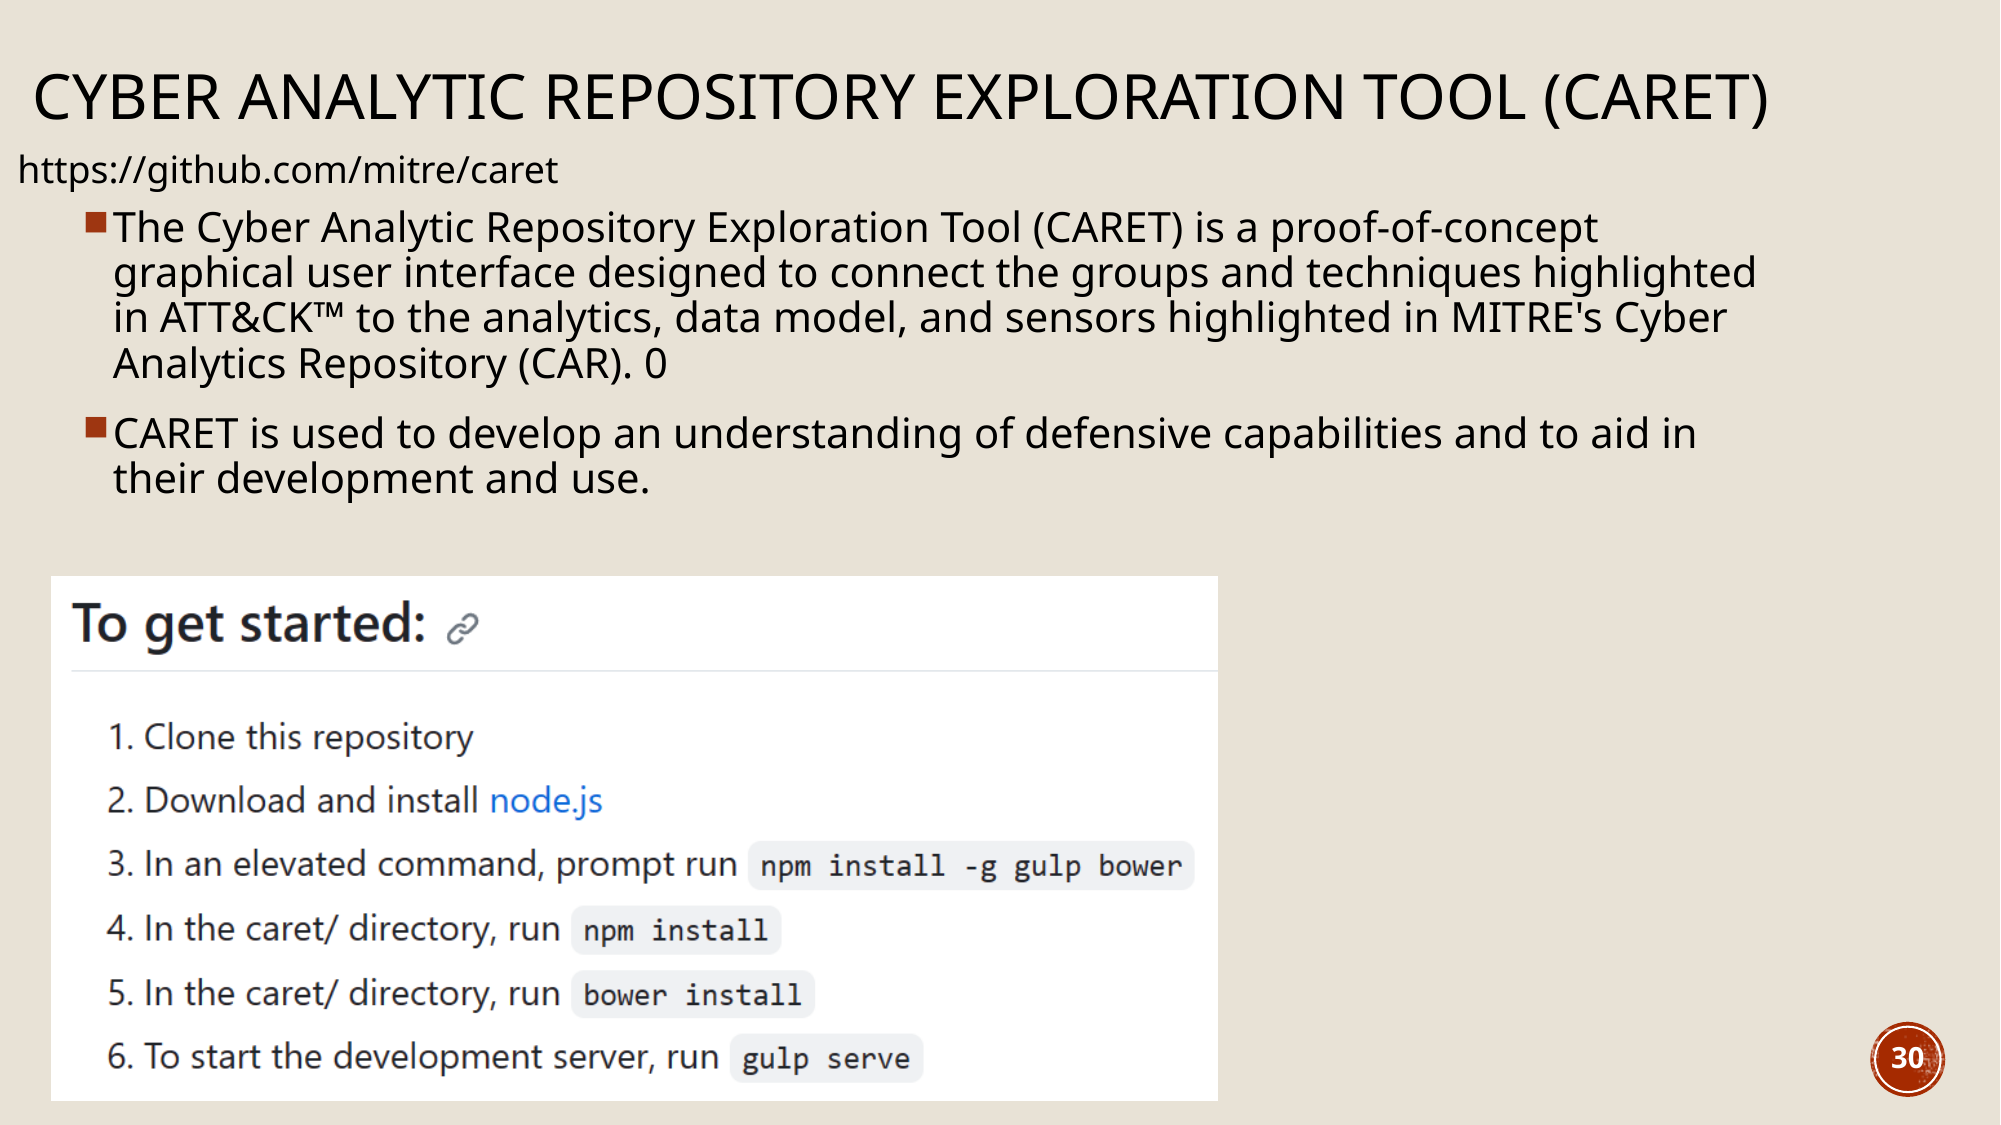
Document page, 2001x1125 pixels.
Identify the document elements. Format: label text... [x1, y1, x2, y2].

list The Cyber Analytic Repository Exploration Tool (CARET) is a proof-of-concept graphical user interface designed to connect the groups and techniques highlighted in ATT&CK™ to the analytics, data model, and sensors highlighted in MITRE's Cyber Analytics Repository (CAR). 0 CARET is used to develop an understanding of defensive capabilities and to aid in their development and use. [67, 199, 1793, 609]
picture [51, 577, 1218, 1101]
slide_number 30 [1855, 1028, 1961, 1089]
title Cyber Analytic Repository Exploration Tool (CARET) [17, 29, 1881, 170]
text_box https://github.com/mitre/caret [2, 138, 574, 199]
